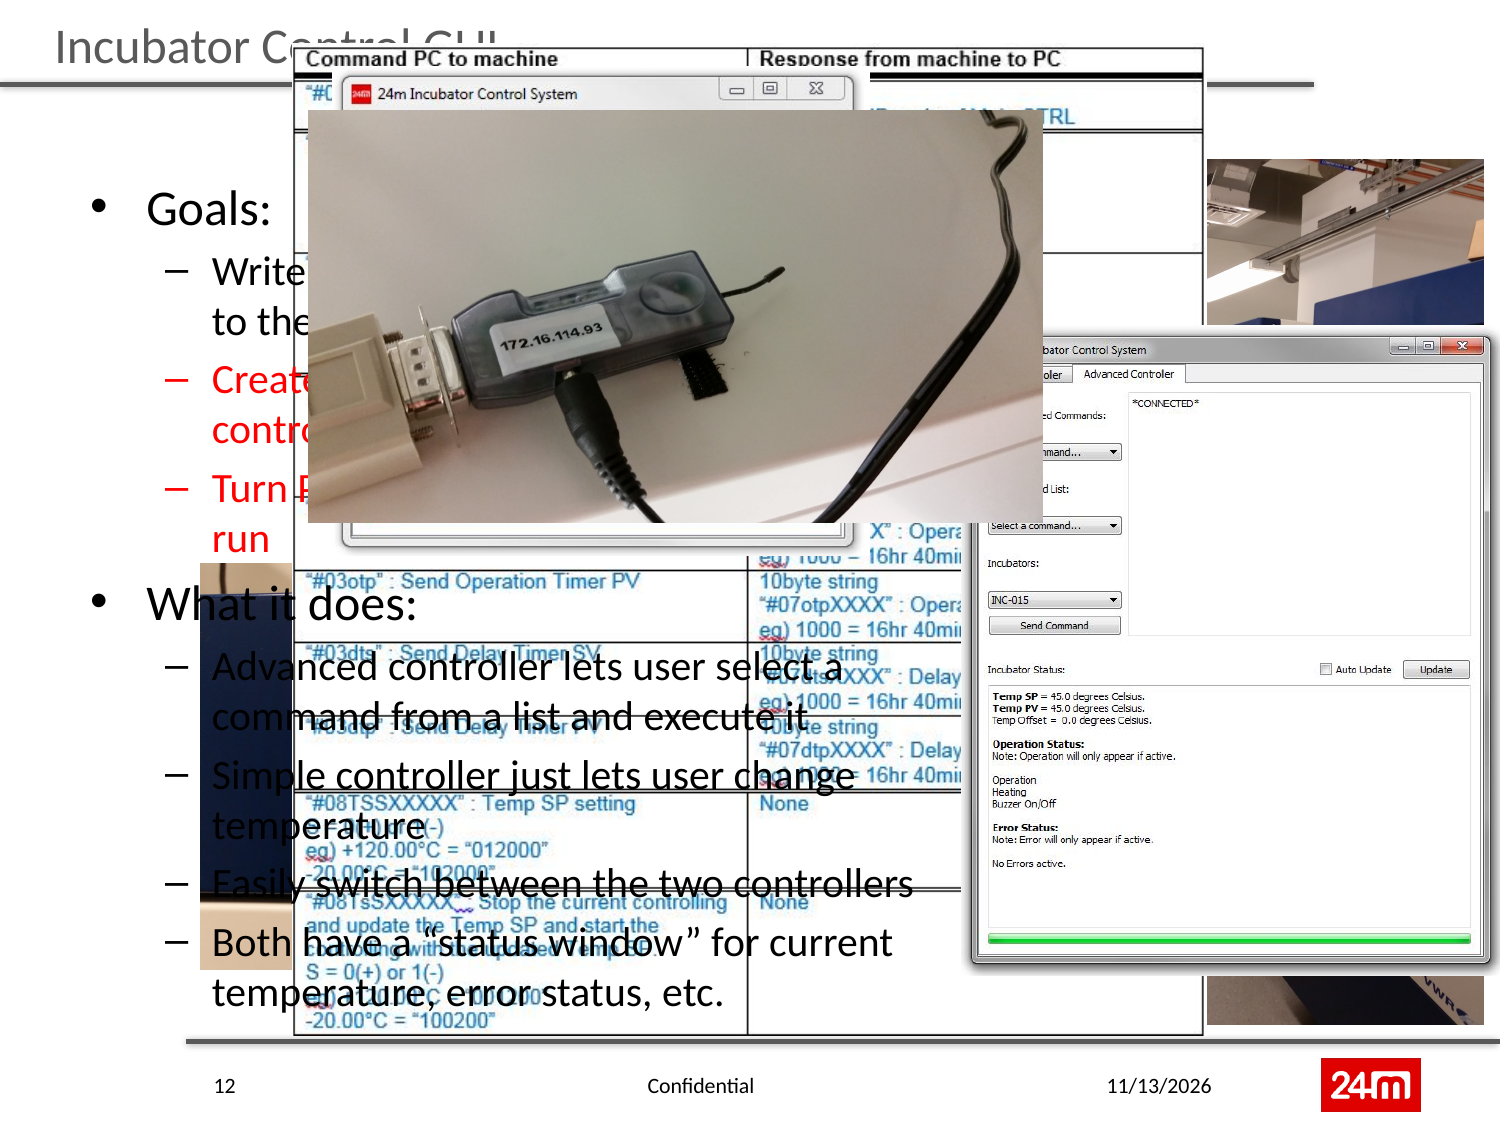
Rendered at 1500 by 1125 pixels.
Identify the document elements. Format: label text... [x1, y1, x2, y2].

slide_number 12 [198, 1052, 310, 1117]
picture [1321, 1058, 1421, 1112]
footer Confidential [328, 1052, 1074, 1117]
list Goals: Write a script that sends VWR’s commands to the incubator’s serial port Create advanced controller and simple controller in the same program Turn Python script into .exe that anyone can run What it does: Advanced controller lets user select a command from a list and execute it Simple controller just lets user change temperature Easily switch between the two controllers Both have a “status window” for current temperature, error status, etc. [75, 167, 287, 1025]
picture [200, 43, 1500, 1036]
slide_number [1091, 1052, 1257, 1117]
title Incubator Control GUI [39, 11, 1312, 76]
